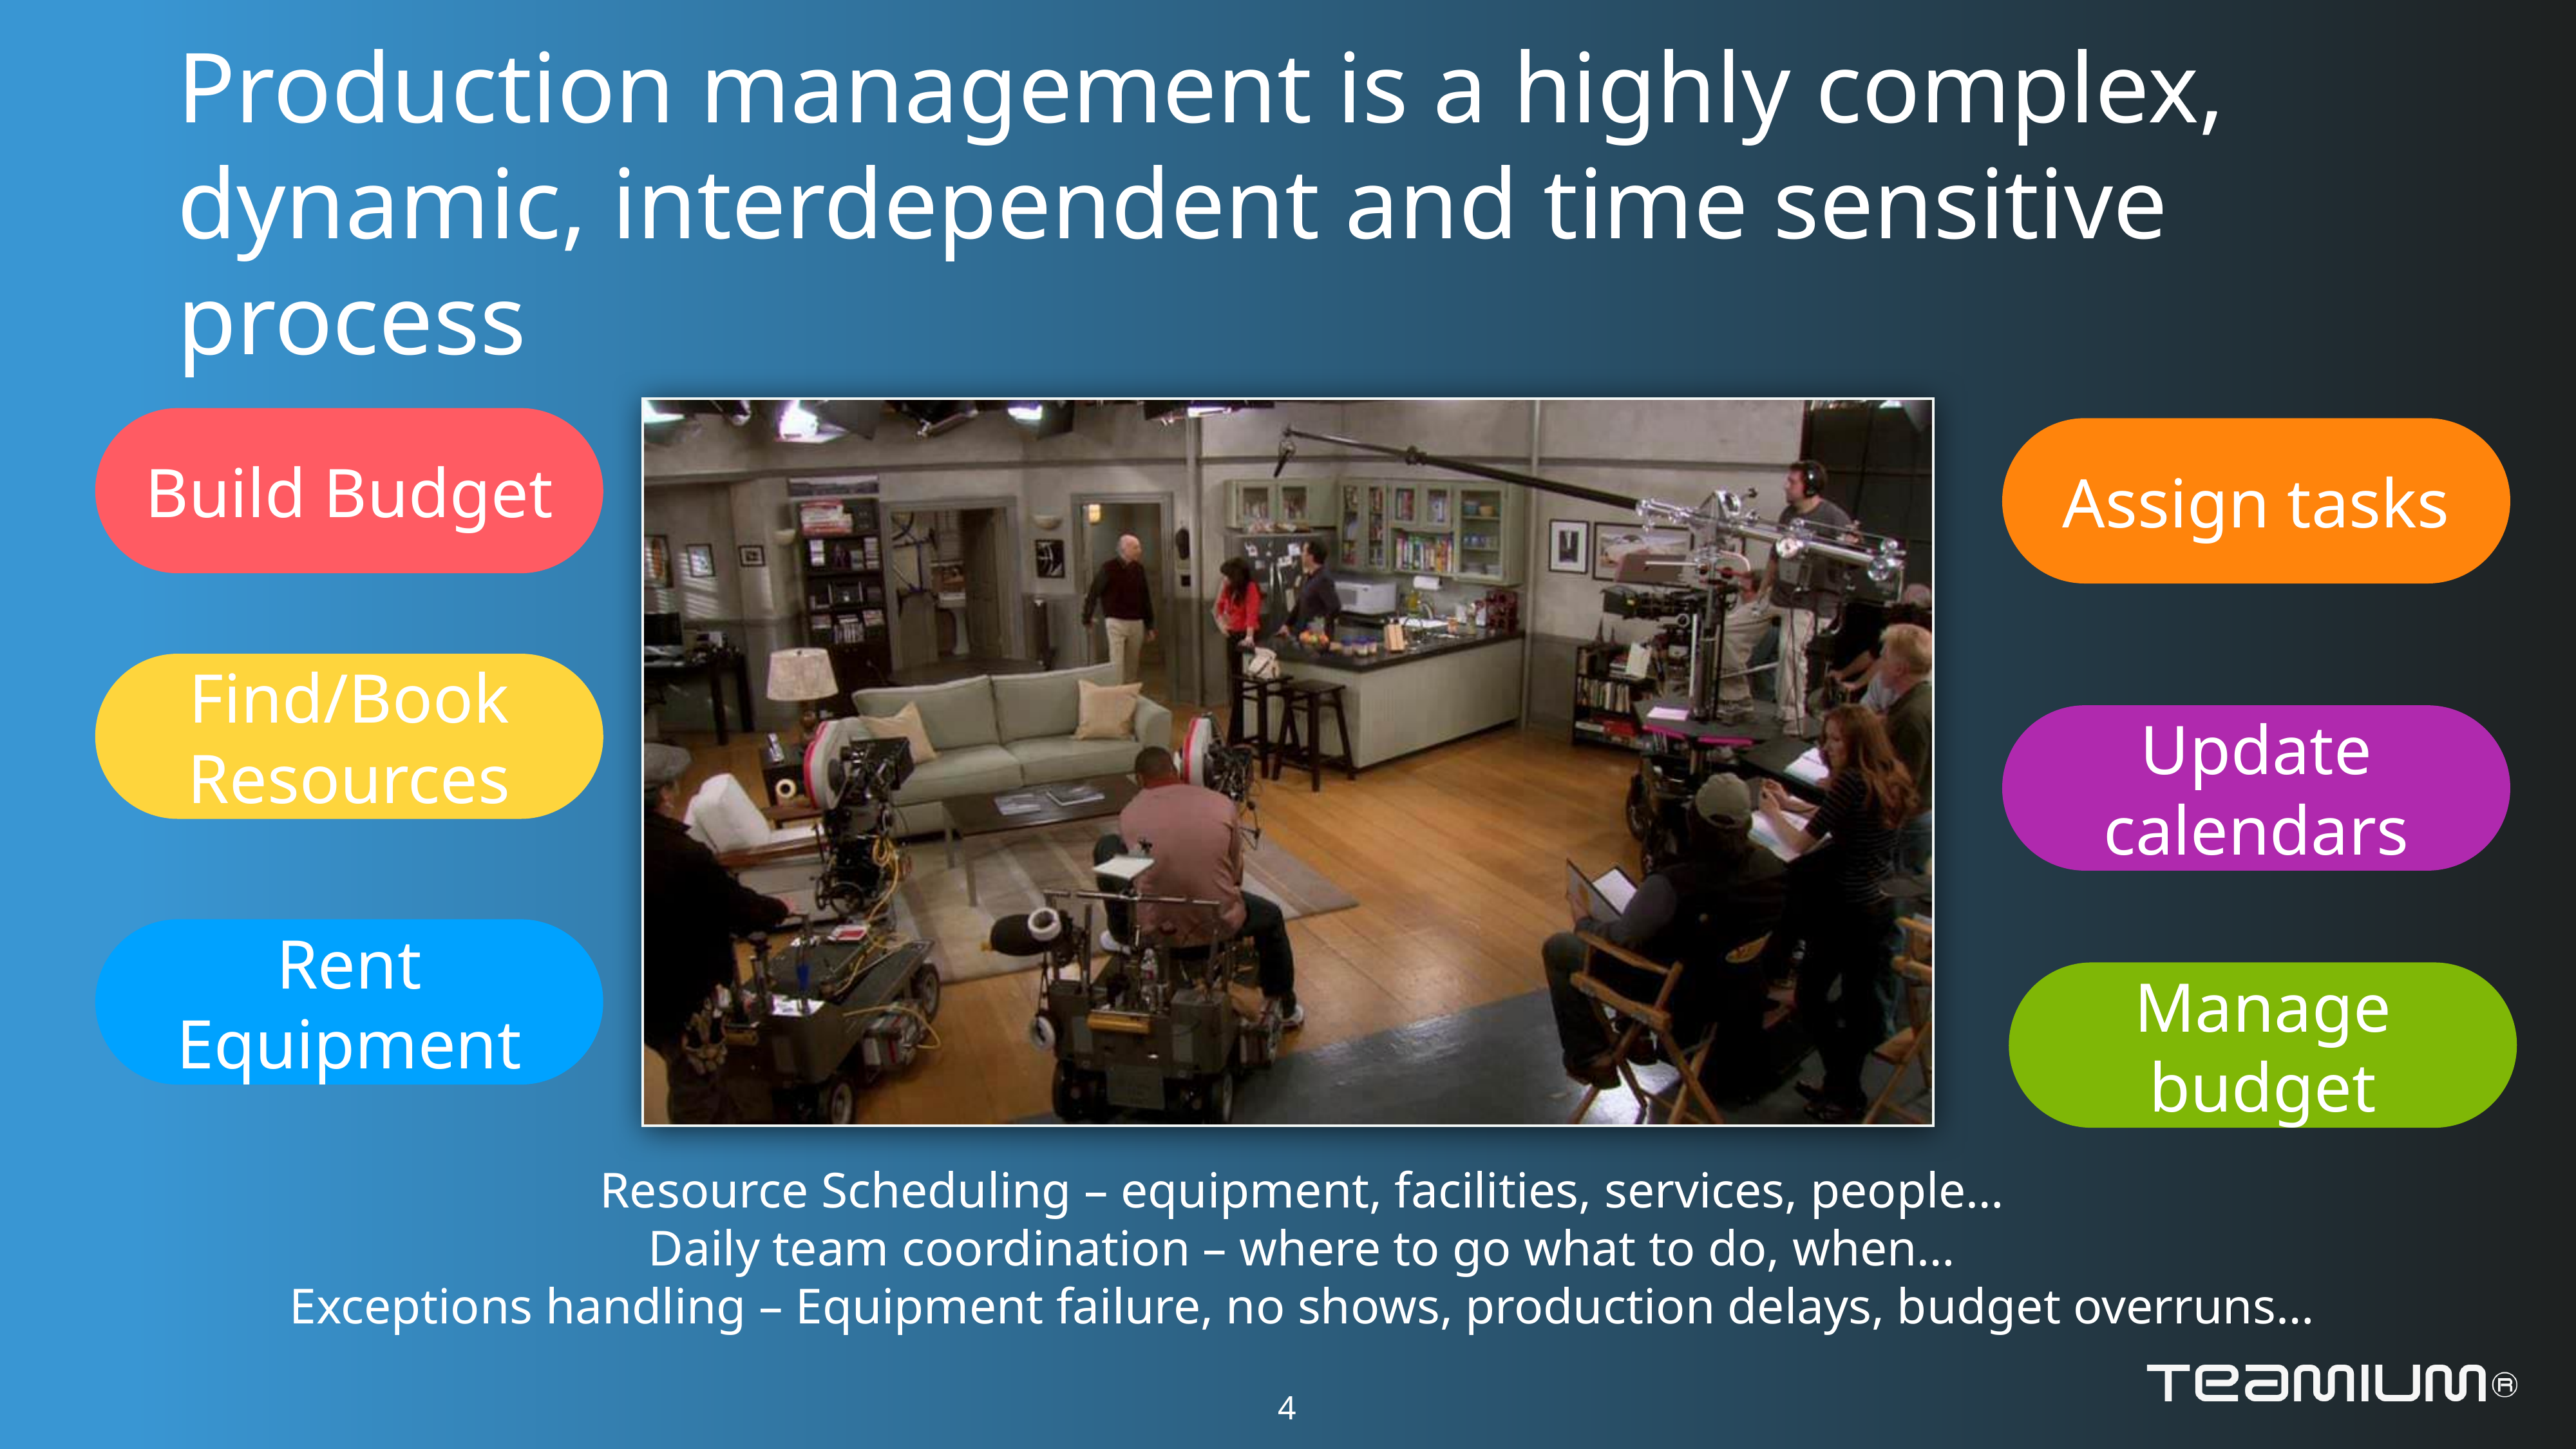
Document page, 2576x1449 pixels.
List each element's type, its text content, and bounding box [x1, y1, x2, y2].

text_box Build Budget [95, 408, 603, 574]
text_box Manage budget [2009, 962, 2517, 1128]
text_box Rent Equipment [95, 919, 603, 1085]
picture [0, 0, 2576, 1449]
slide_number 4 [1272, 1381, 1303, 1431]
title Production management is a highly complex, dynamic, interdependent and time sensitive process [171, 79, 2315, 321]
text_box Find/Book Resources [95, 654, 603, 819]
text_box Assign tasks [2002, 418, 2510, 584]
text_box Resource Scheduling – equipment, facilities, services, people… Daily team coordination – where to go what to do, when… Exceptions handling – Equipment failure, no shows, production delays, budget overruns… [284, 1153, 2321, 1339]
text_box Update calendars [2002, 705, 2510, 871]
